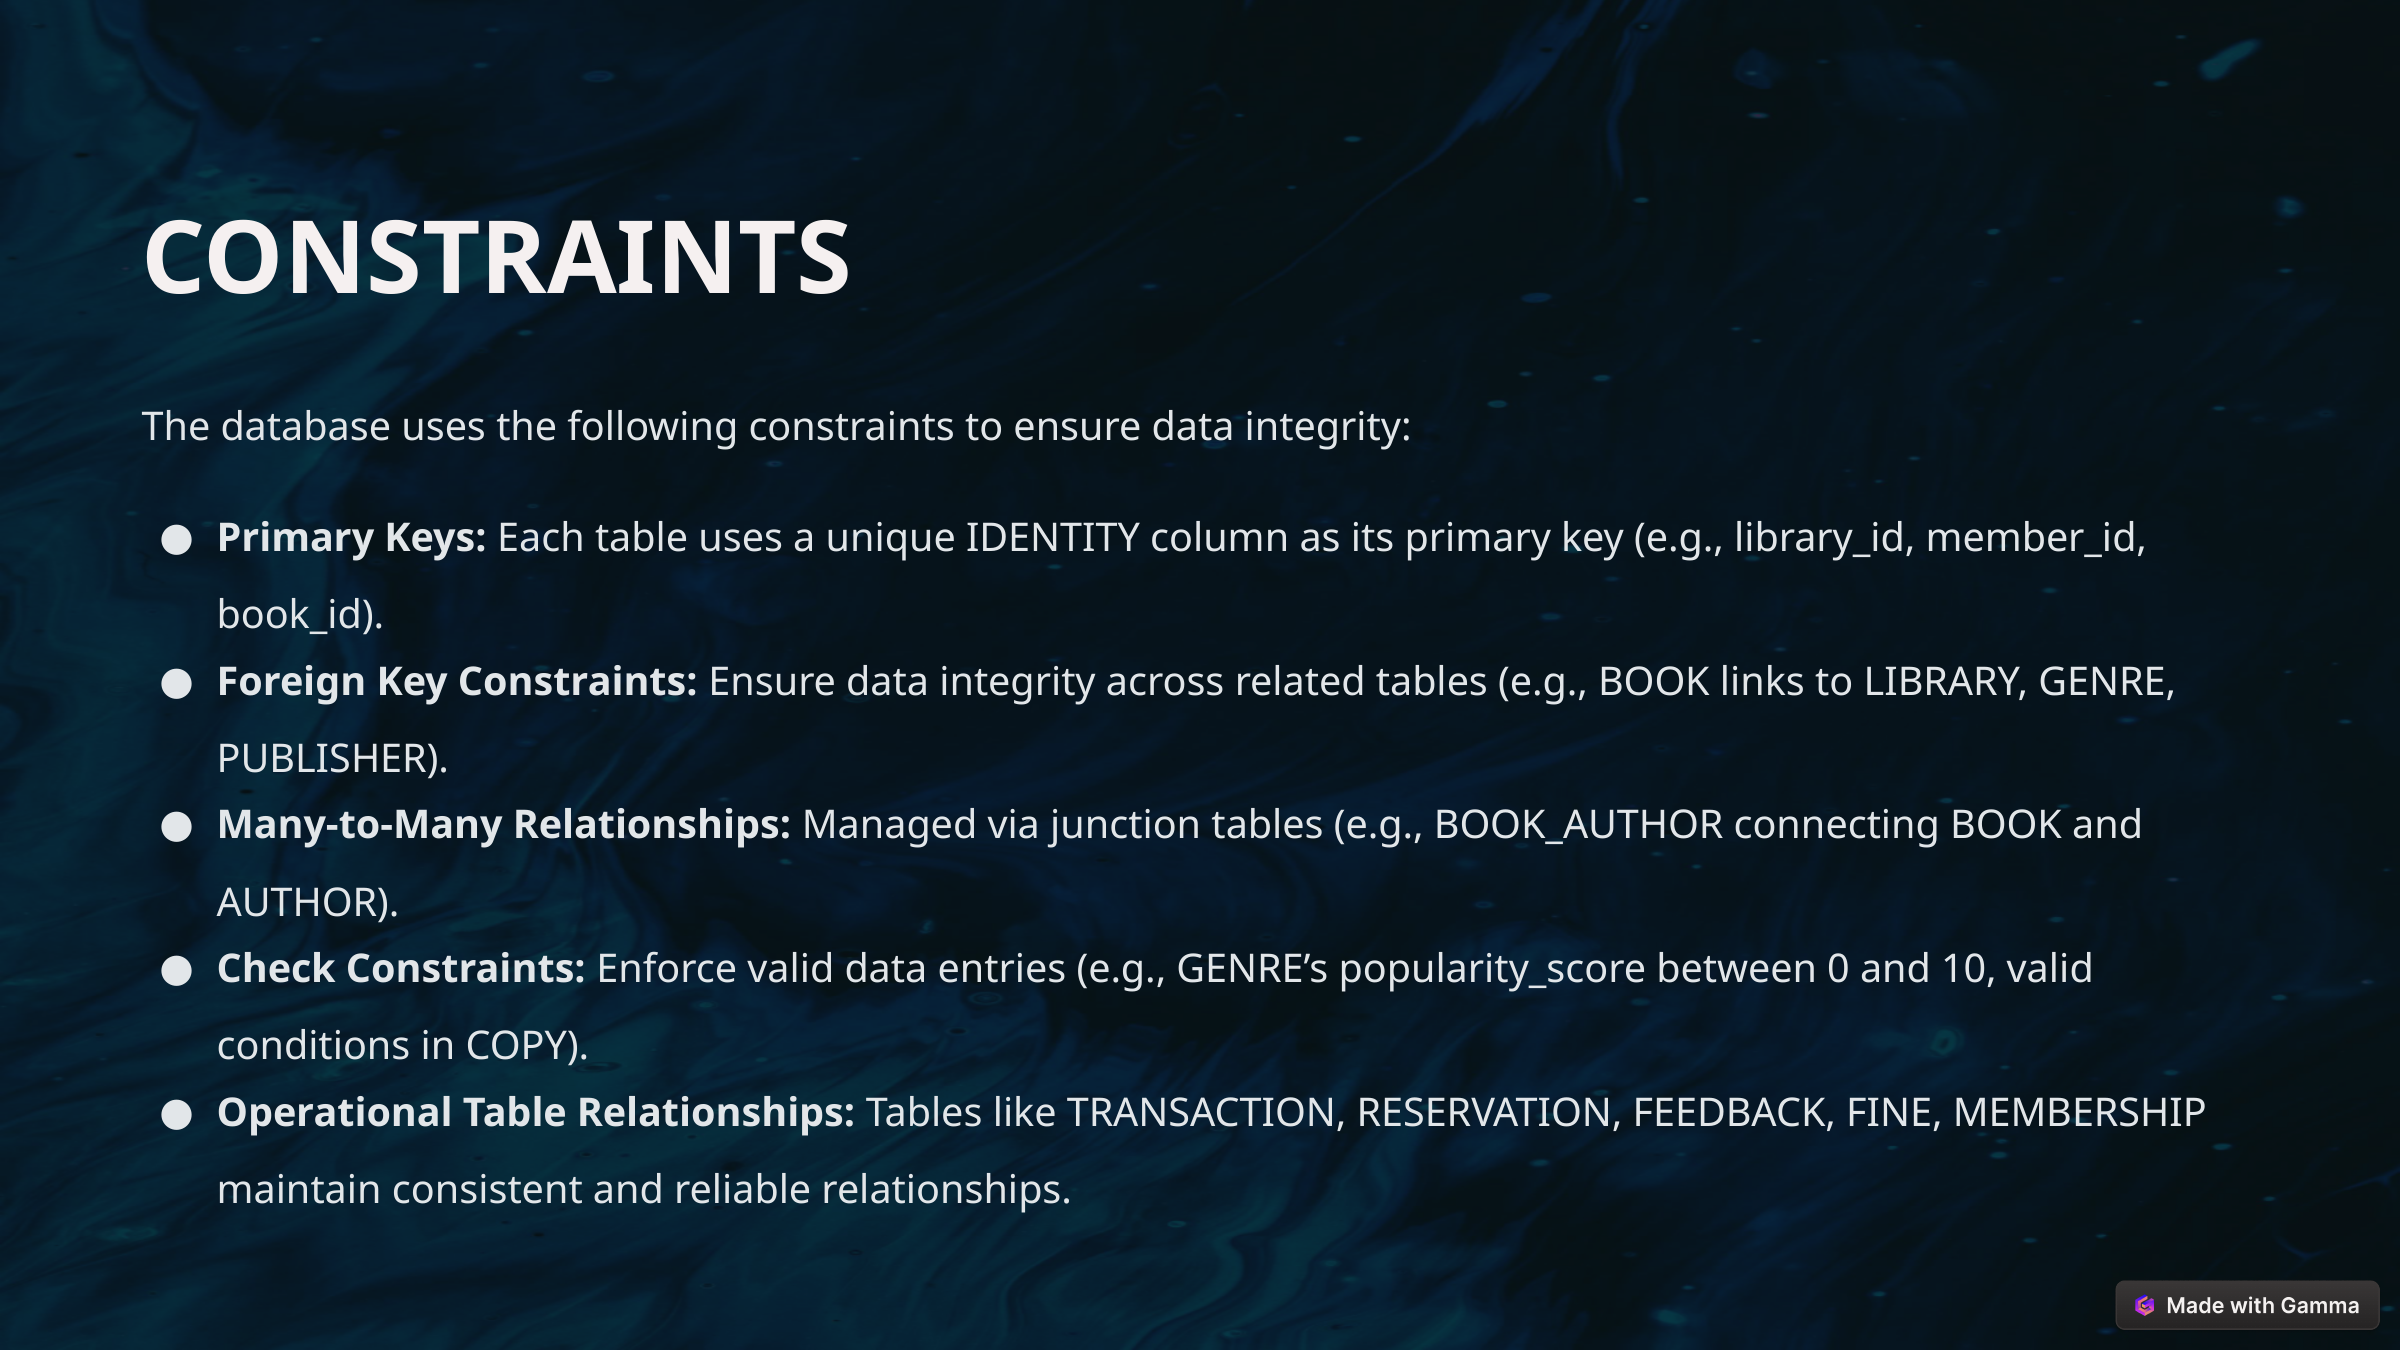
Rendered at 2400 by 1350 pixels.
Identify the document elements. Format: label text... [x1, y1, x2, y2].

text_box Foreign Key Constraints: Ensure data integrity across related tables (e.g., BOOK links to LIBRARY, GENRE, PUBLISHER). [141, 625, 2259, 755]
picture [0, 0, 2400, 1350]
text_box Many-to-Many Relationships: Managed via junction tables (e.g., BOOK_AUTHOR connecting BOOK and AUTHOR). [141, 769, 2259, 899]
text_box Primary Keys: Each table uses a unique IDENTITY column as its primary key (e.g., library_id, member_id, book_id). [141, 481, 2259, 612]
text_box The database uses the following constraints to ensure data integrity: [141, 371, 2259, 437]
text_box CONSTRAINTS [141, 163, 1154, 291]
text_box Check Constraints: Enforce valid data entries (e.g., GENRE’s popularity_score between 0 and 10, valid conditions in COPY). [141, 912, 2259, 1043]
text_box Operational Table Relationships: Tables like TRANSACTION, RESERVATION, FEEDBACK, FINE, MEMBERSHIP maintain consistent and reliable relationships. [141, 1056, 2259, 1186]
